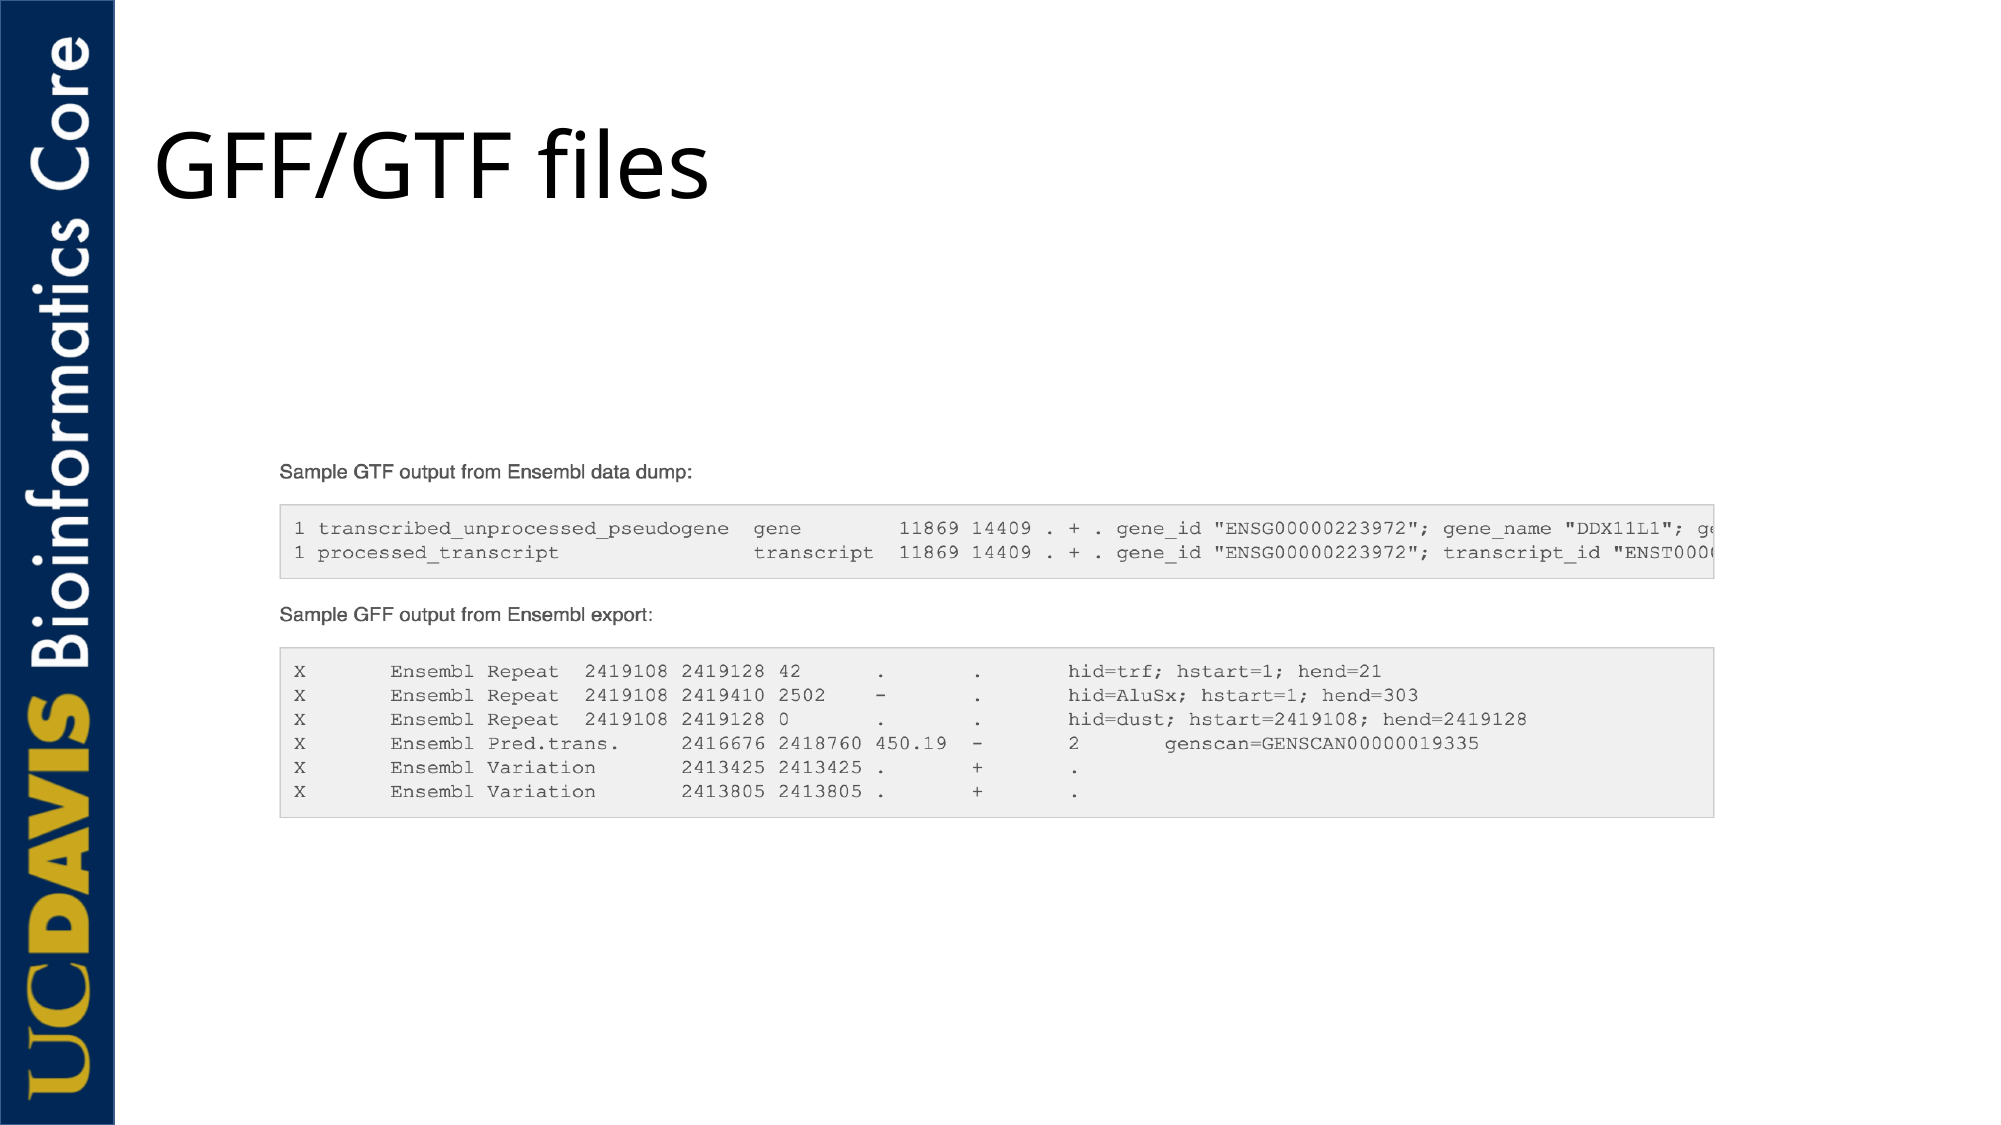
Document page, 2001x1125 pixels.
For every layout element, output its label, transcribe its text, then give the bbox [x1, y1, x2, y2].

title GFF/GTF files [137, 59, 1863, 278]
picture [8, 0, 112, 1121]
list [276, 281, 1722, 1005]
